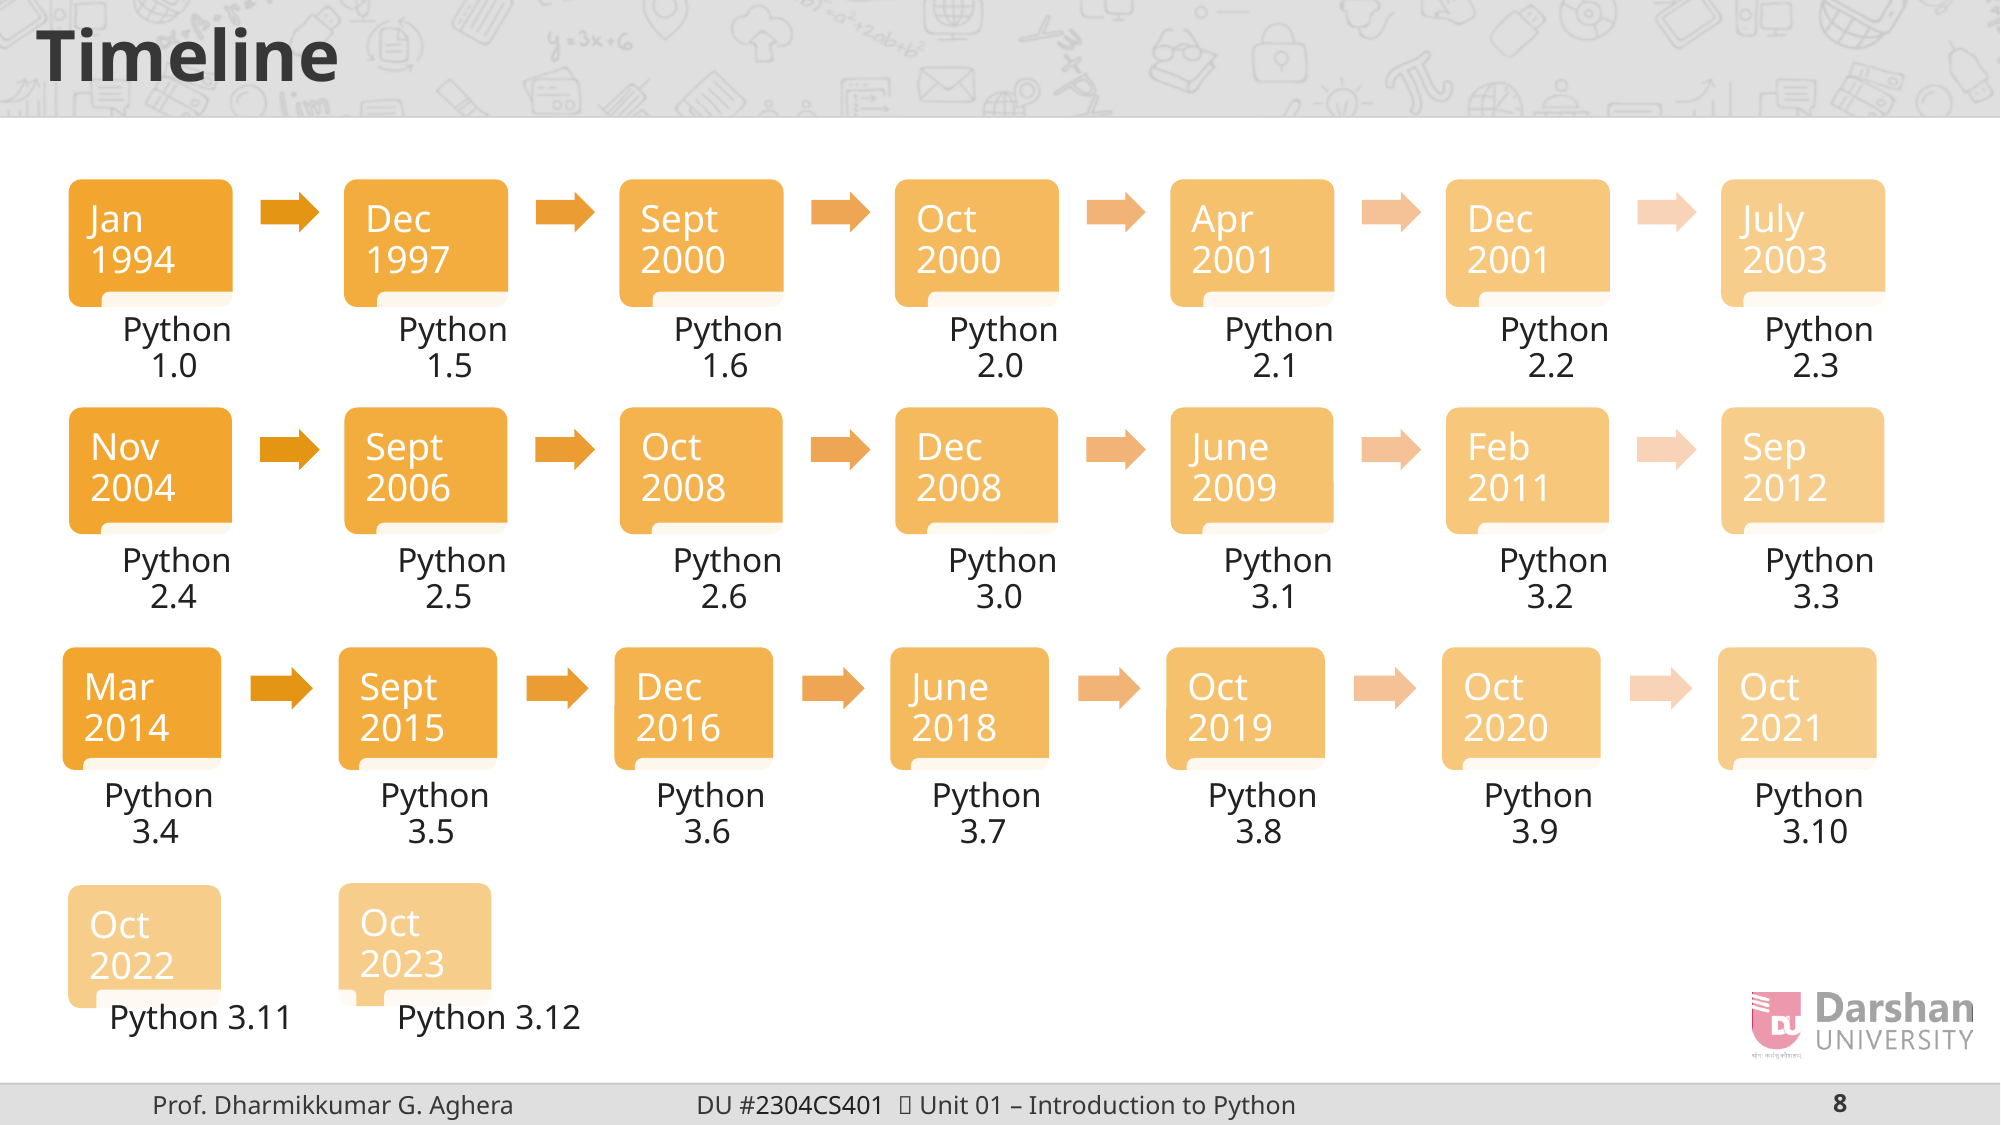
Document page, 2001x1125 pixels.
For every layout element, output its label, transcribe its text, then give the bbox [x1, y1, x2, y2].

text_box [62, 647, 1932, 835]
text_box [68, 885, 221, 1009]
list [21, 141, 1979, 1059]
title Timeline [0, 0, 2000, 117]
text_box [338, 883, 492, 1007]
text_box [68, 179, 1932, 369]
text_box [69, 407, 1932, 600]
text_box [384, 989, 645, 1043]
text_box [96, 989, 357, 1043]
